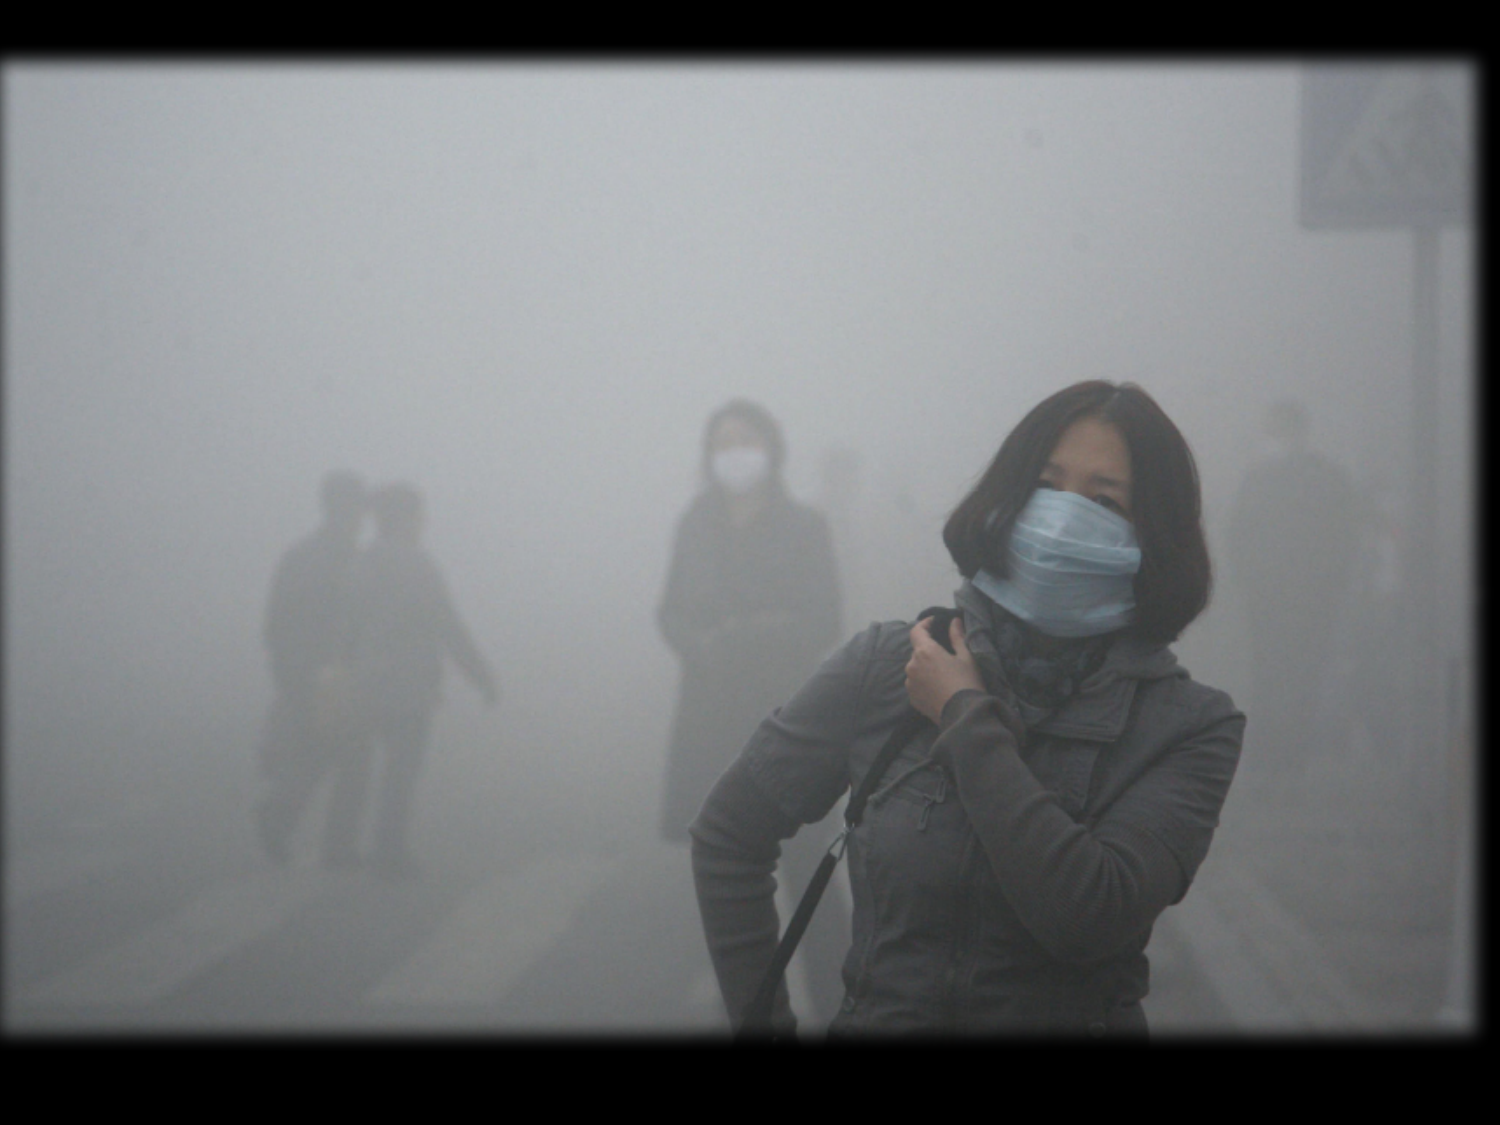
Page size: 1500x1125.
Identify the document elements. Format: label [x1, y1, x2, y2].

picture [0, 44, 1495, 1054]
text_box [0, 0, 1500, 1125]
